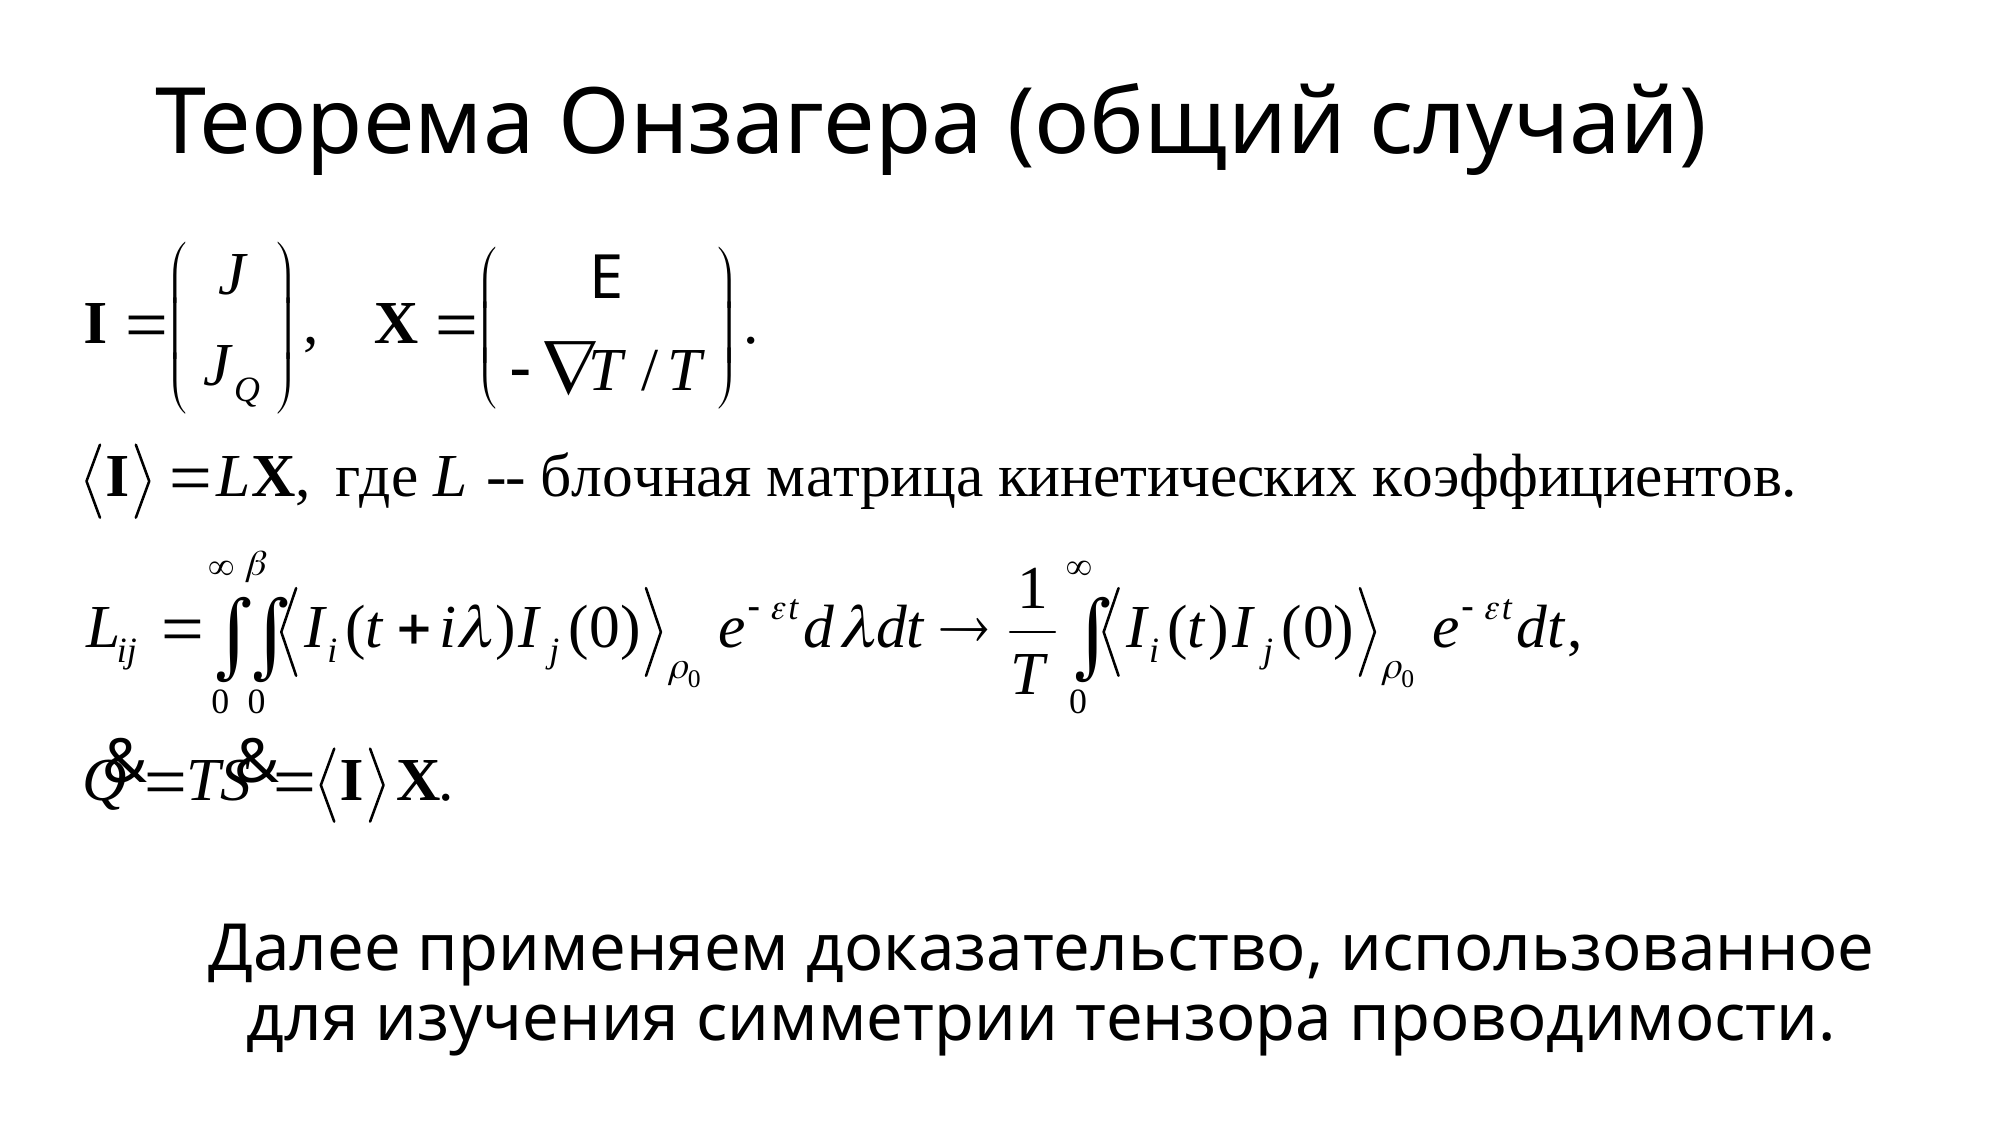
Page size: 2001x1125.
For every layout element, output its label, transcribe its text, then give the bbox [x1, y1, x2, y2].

title Теорема Онзагера (общий случай) [140, 14, 1866, 233]
text_box Далее применяем доказательство, использованное для изучения симметрии тензора проводимости. [179, 875, 1905, 1094]
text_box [74, 232, 1806, 837]
